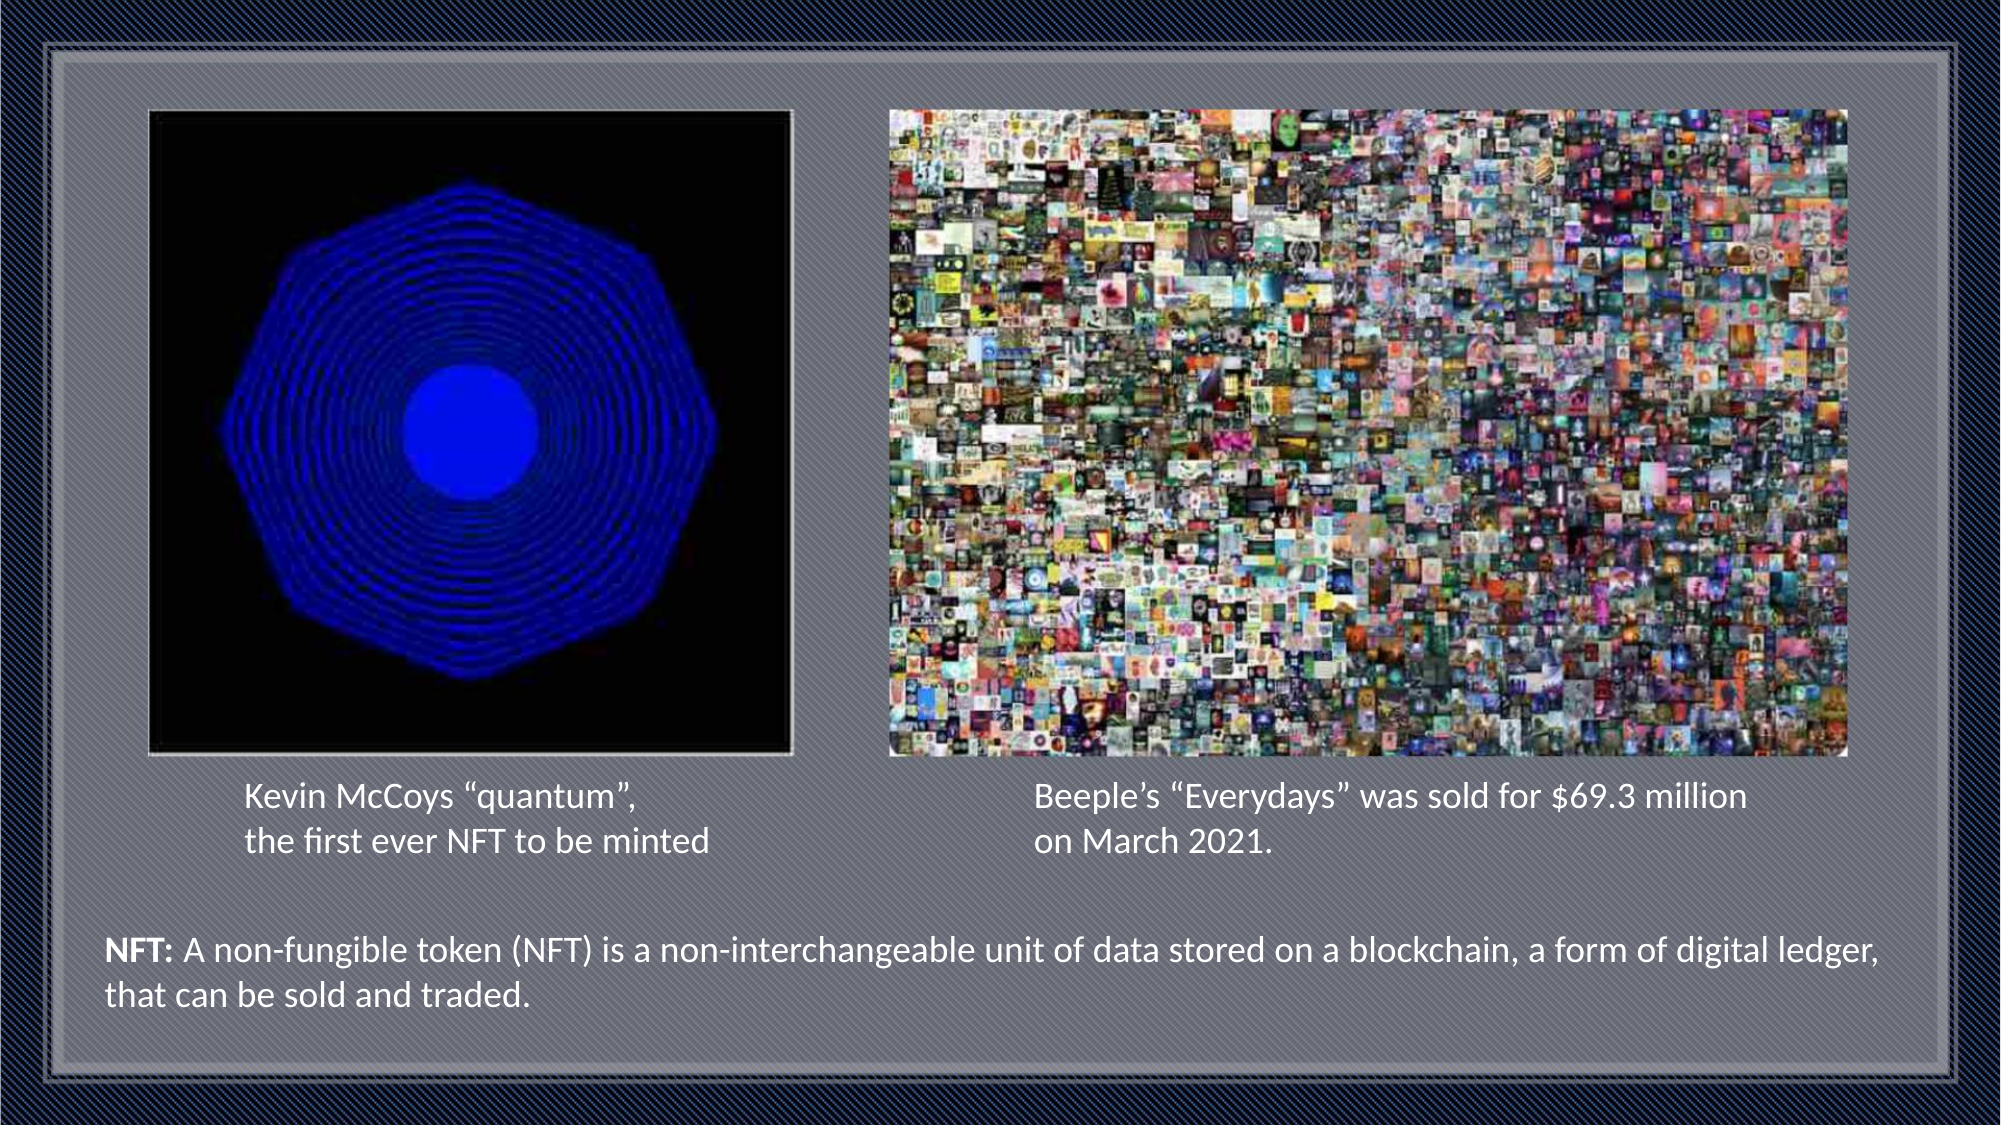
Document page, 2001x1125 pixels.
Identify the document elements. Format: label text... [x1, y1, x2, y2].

text_box Beeple’s “Everydays” was sold for $69.3 million on March 2021. [1033, 778, 1779, 862]
text_box NFT: A non-fungible token (NFT) is a non-interchangeable unit of data stored on a blockchain, a form of digital ledger, that can be sold and traded. [104, 932, 1915, 1016]
text_box Kevin McCoys “quantum”, the first ever NFT to be minted [244, 778, 738, 862]
text_box [0, 0, 2000, 1125]
